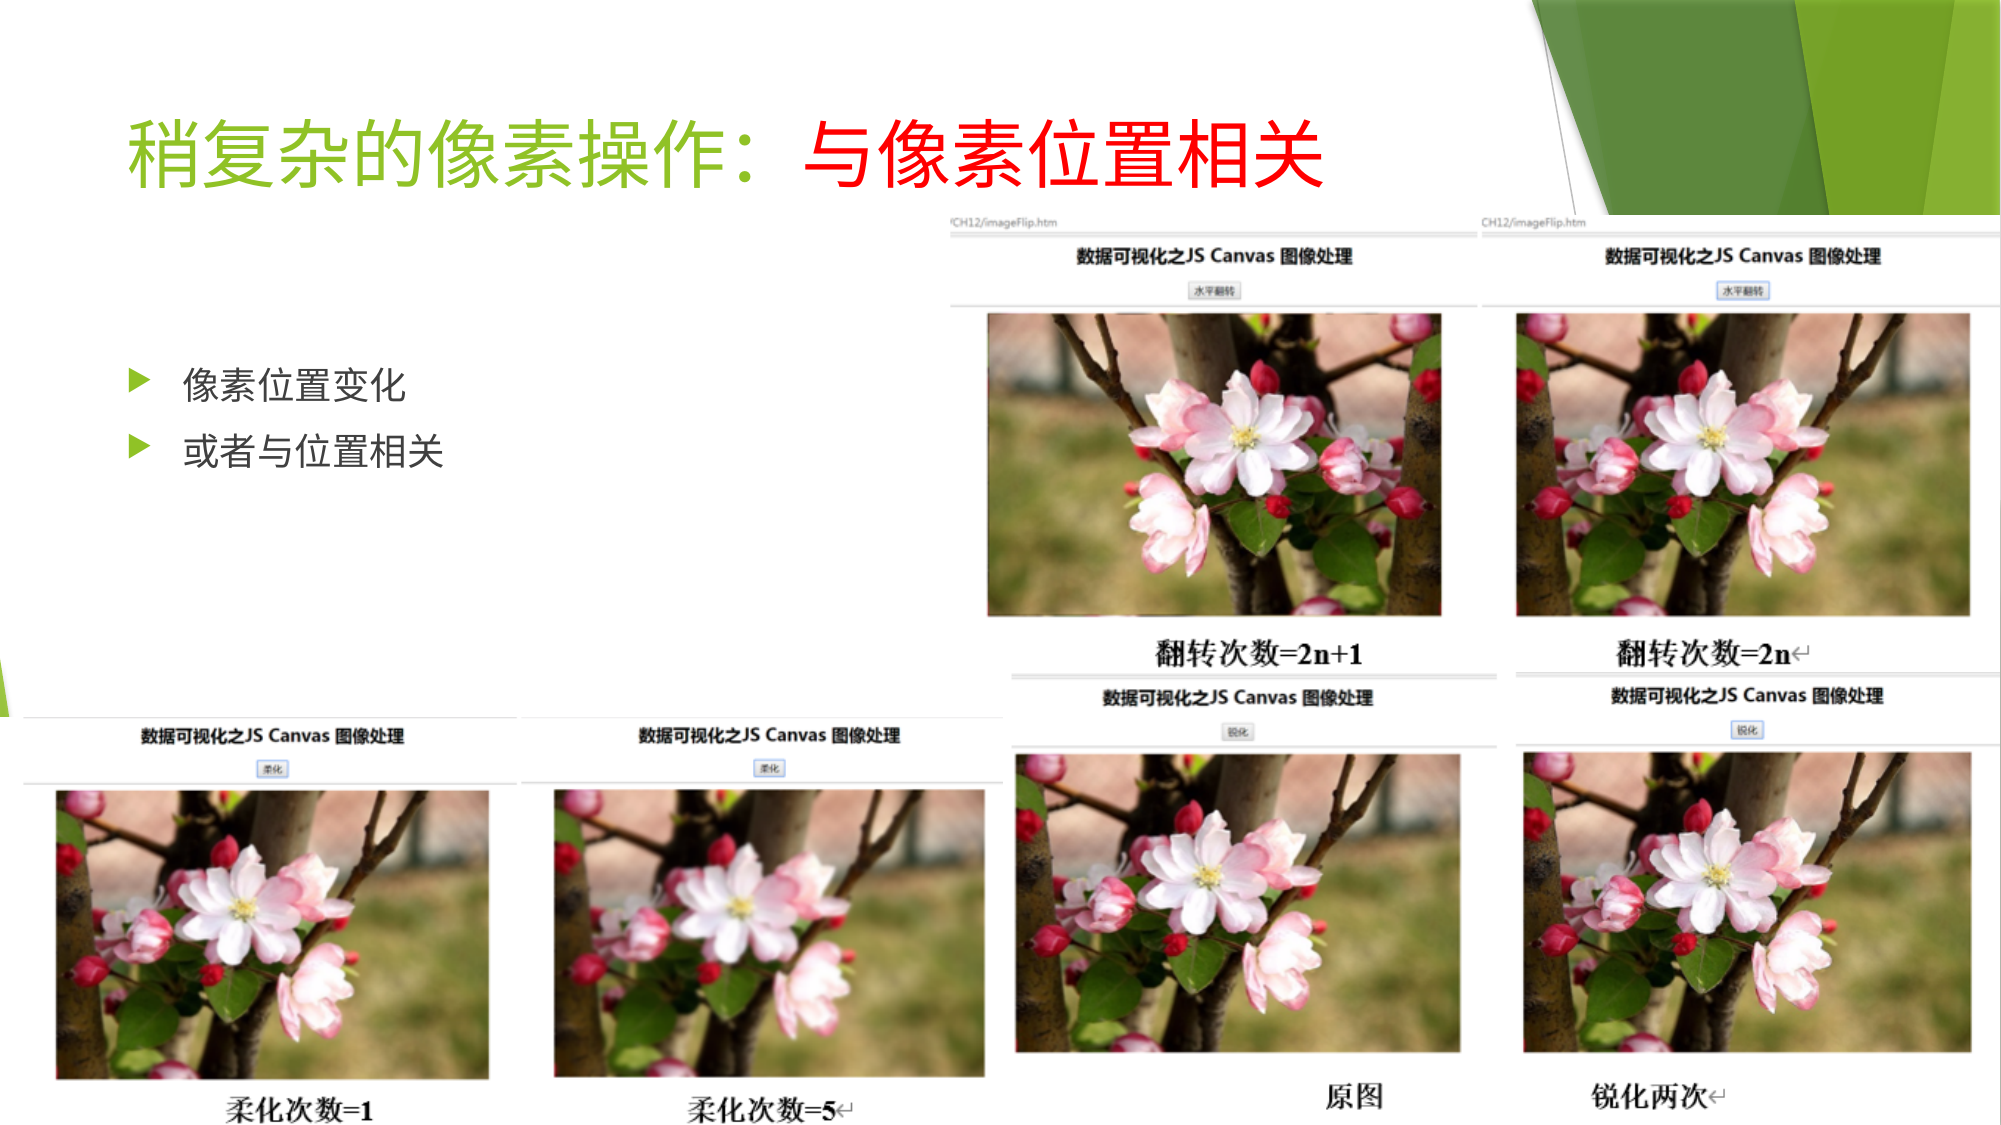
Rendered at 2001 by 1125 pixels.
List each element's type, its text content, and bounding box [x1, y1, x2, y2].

title 稍复杂的像素操作：与像素位置相关 [111, 99, 1522, 317]
picture [0, 214, 2000, 1125]
list 像素位置变化 或者与位置相关 [111, 354, 997, 715]
